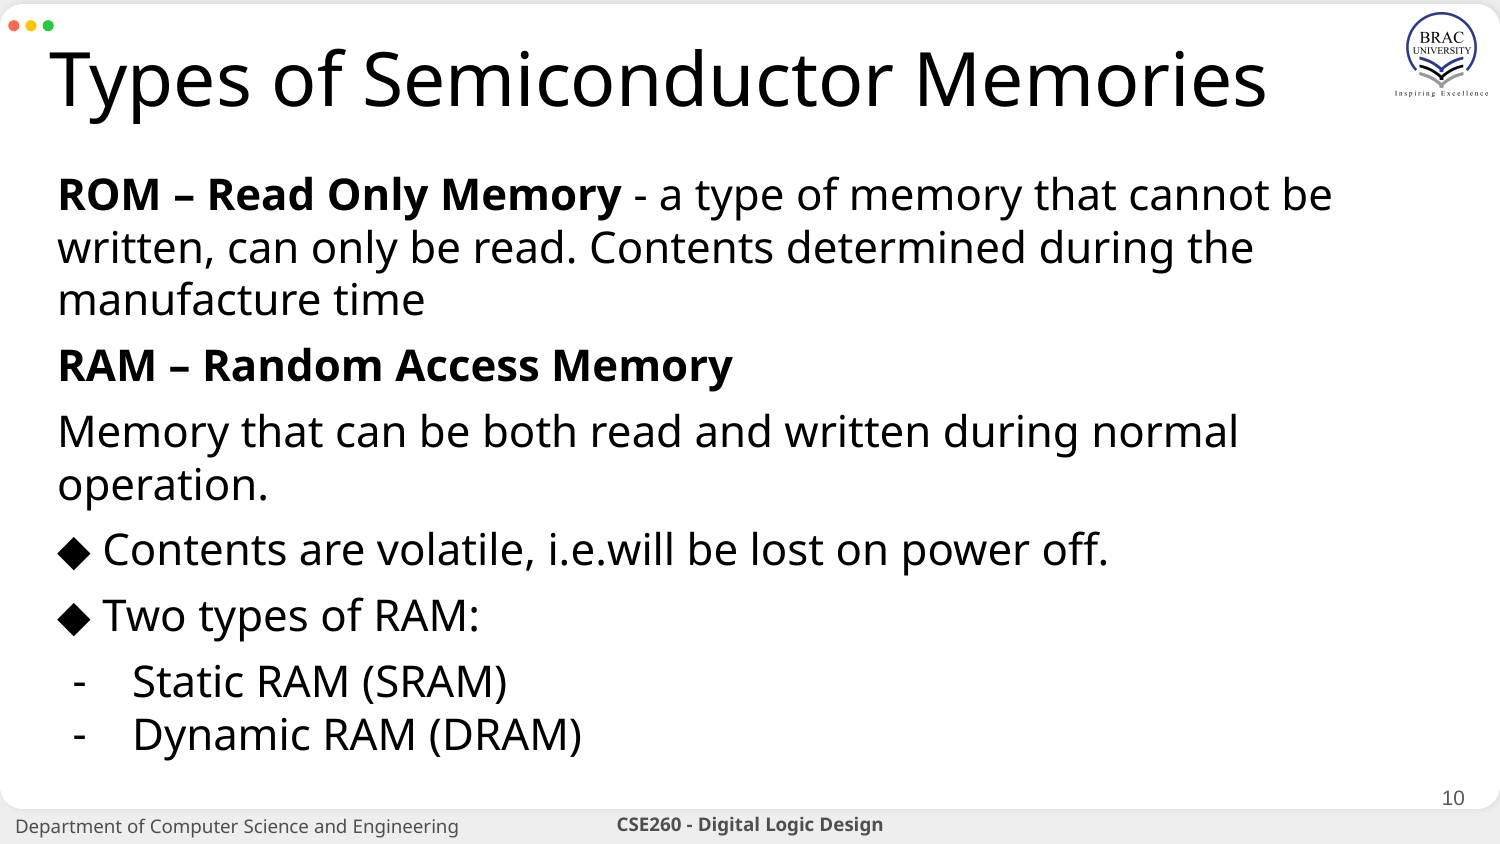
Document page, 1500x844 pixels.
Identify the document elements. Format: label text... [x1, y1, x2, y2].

picture [1395, 12, 1488, 97]
text_box ROM – Read Only Memory - a type of memory that cannot be written, can only be read. Contents determined during the manufacture time RAM – Random Access Memory Memory that can be both read and written during normal operation. ◆ Contents are volatile, i.e.will be lost on power off. ◆ Two types of RAM: Static RAM (SRAM) Dynamic RAM (DRAM) [42, 152, 1458, 774]
text_box [0, 4, 1500, 809]
text_box Department of Computer Science and Engineering [0, 800, 831, 844]
text_box Types of Semiconductor Memories [34, 26, 1500, 138]
text_box ‹#› [1389, 764, 1480, 830]
text_box CSE260 - Digital Logic Design [483, 801, 1017, 844]
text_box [7, 19, 55, 32]
